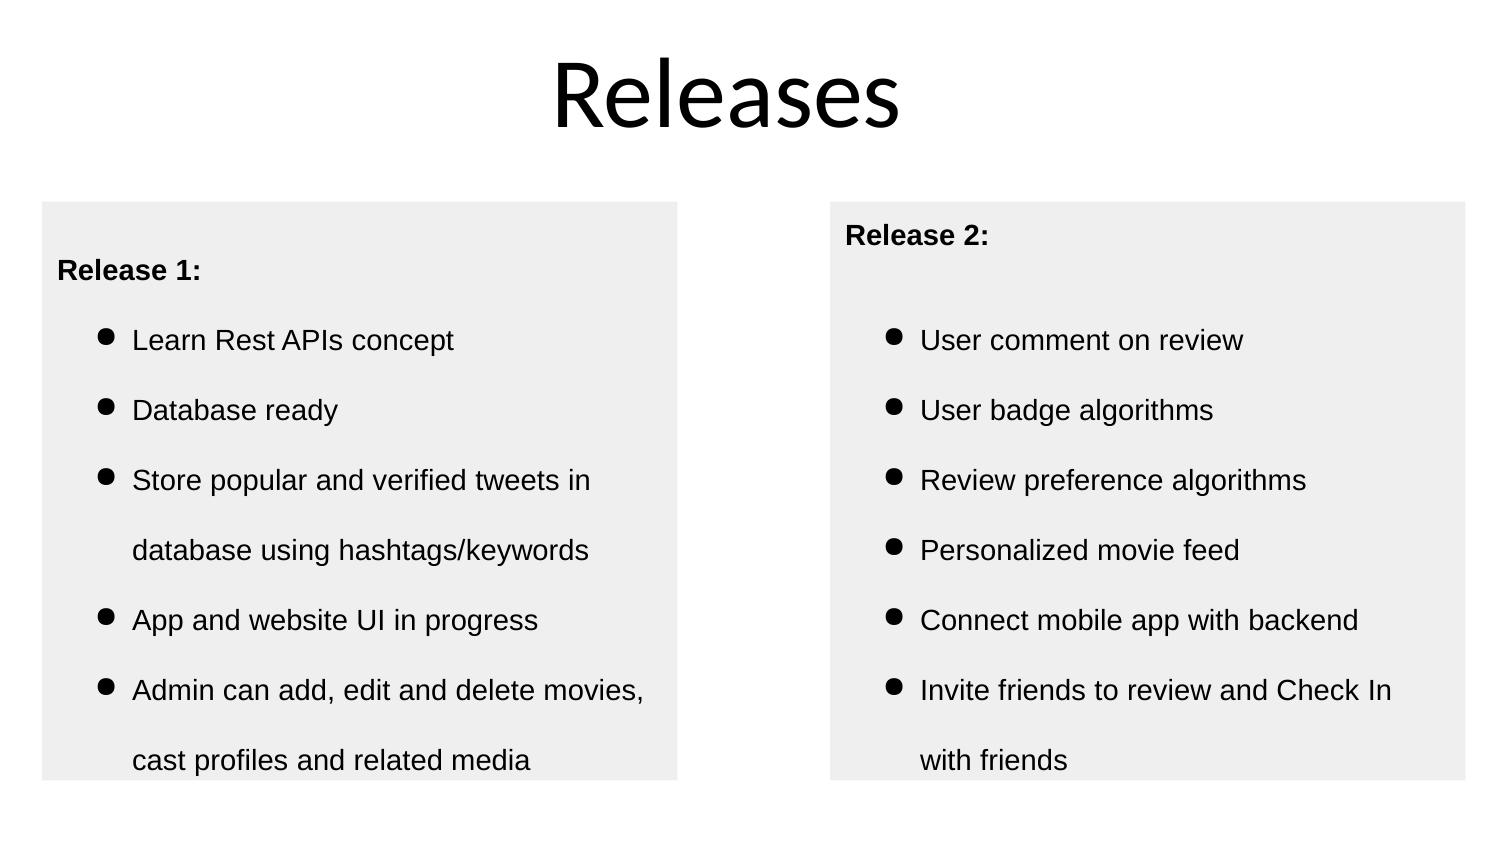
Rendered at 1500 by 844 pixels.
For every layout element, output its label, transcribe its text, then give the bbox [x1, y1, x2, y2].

text_box Releases [447, 12, 1007, 114]
text_box Release 2: User comment on review User badge algorithms Review preference algorithms Personalized movie feed Connect mobile app with backend Invite friends to review and Check In with friends [830, 201, 1466, 781]
text_box Release 1: Learn Rest APIs concept Database ready Store popular and verified tweets in database using hashtags/keywords App and website UI in progress Admin can add, edit and delete movies, cast profiles and related media [42, 201, 678, 781]
